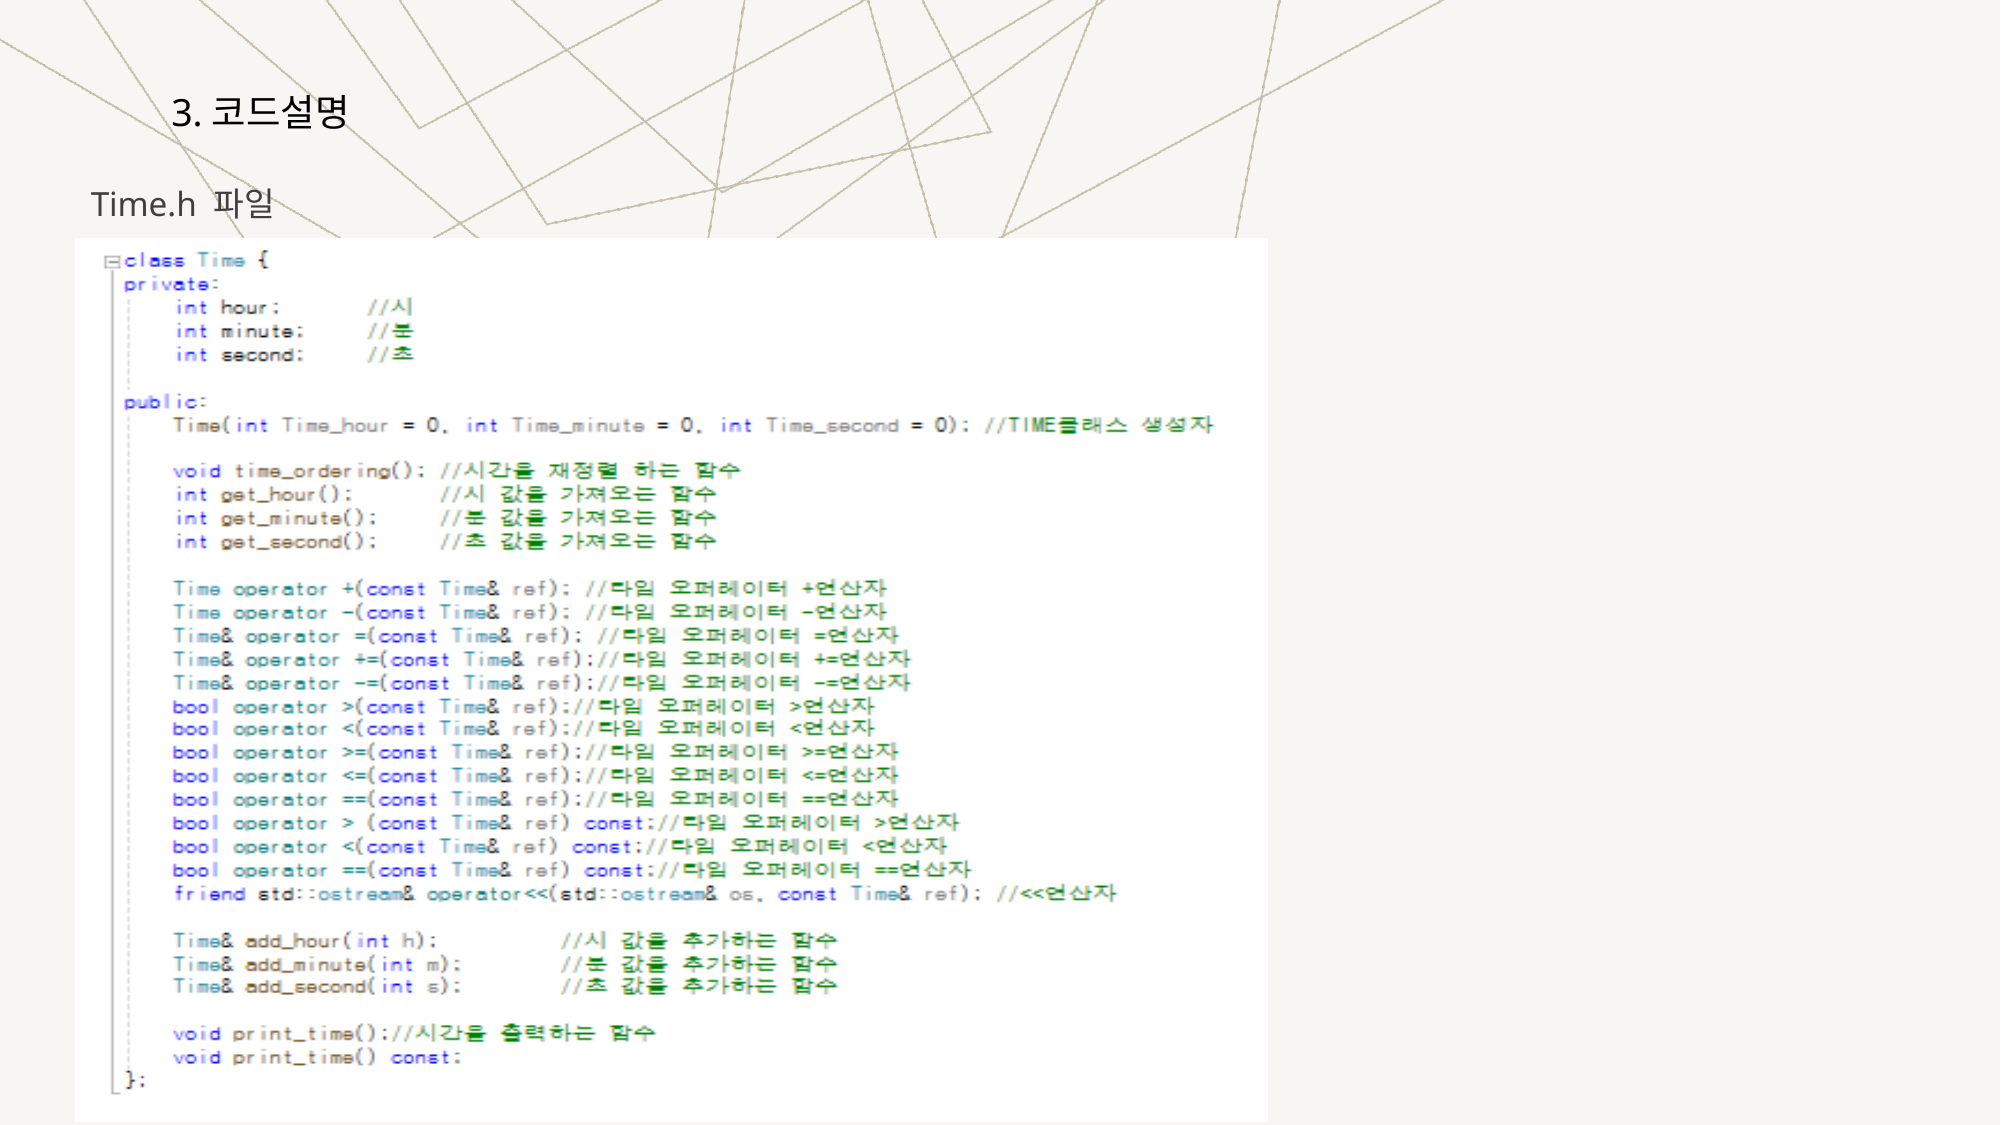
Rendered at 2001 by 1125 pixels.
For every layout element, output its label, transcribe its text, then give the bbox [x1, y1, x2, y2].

text_box 3.코드설명 [156, 81, 689, 141]
subtitle Time.h 파일 [75, 176, 566, 238]
picture [0, 0, 1557, 1122]
